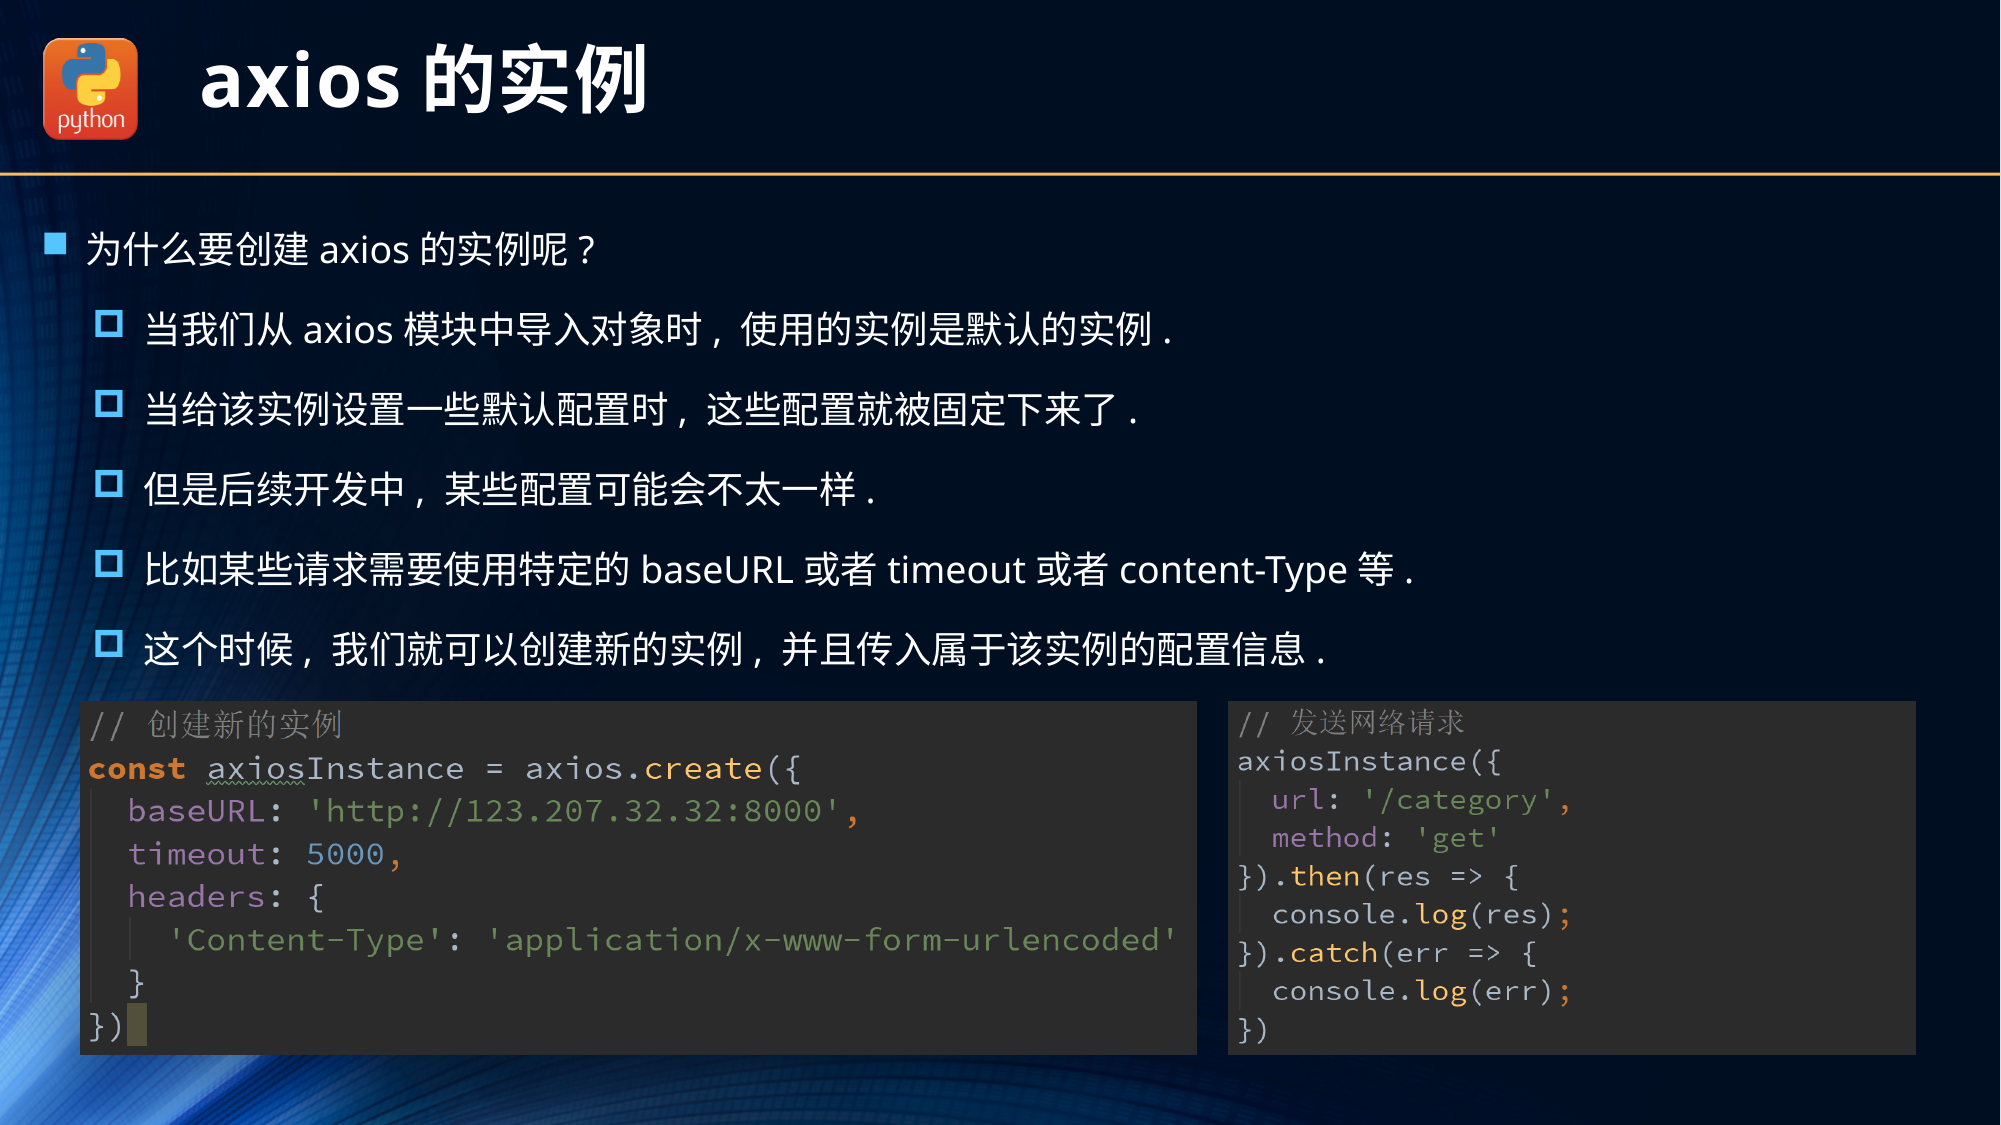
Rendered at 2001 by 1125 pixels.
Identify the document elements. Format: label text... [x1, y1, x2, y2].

title axios的实例 [184, 35, 1875, 145]
picture [0, 176, 2001, 1125]
list 为什么要创建axios的实例呢? 当我们从axios模块中导入对象时, 使用的实例是默认的实例. 当给该实例设置一些默认配置时, 这些配置就被固定下来了. 但是后续开发中, 某些配置可能会不太一样. 比如某些请求需要使用特定的baseURL或者timeout或者content-Type等. 这个时候, 我们就可以创建新的实例, 并且传入属于该实例的配置信息. [26, 196, 1974, 1106]
picture [0, 0, 2001, 172]
